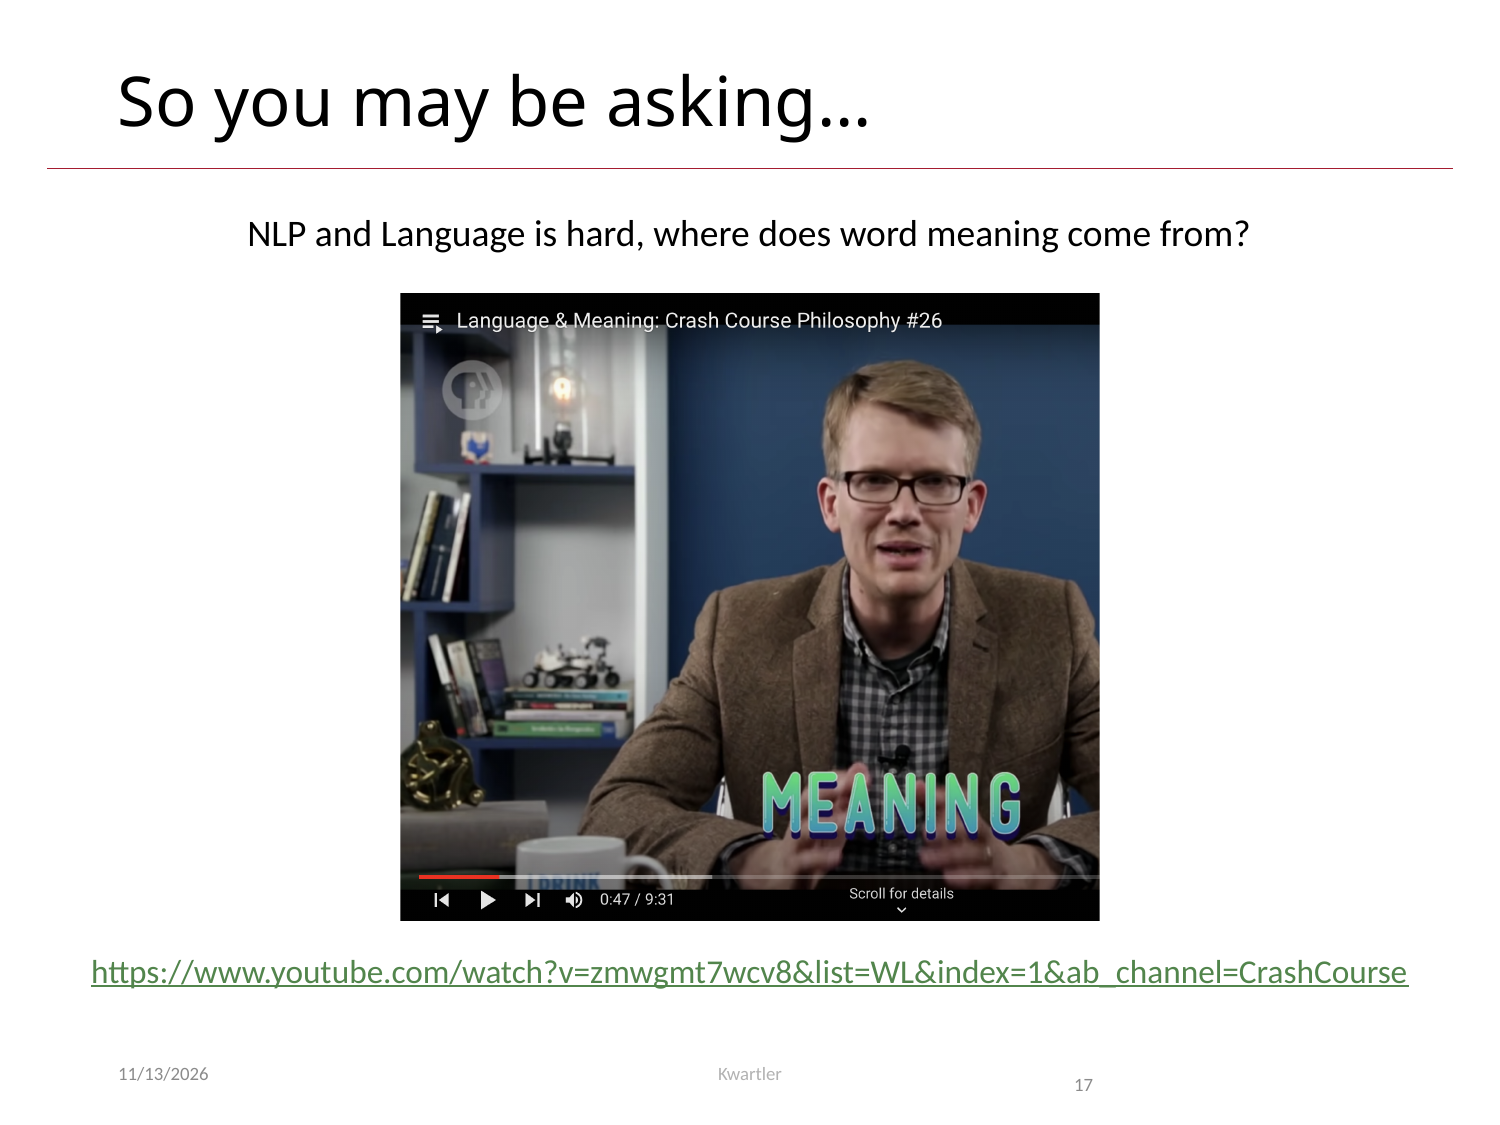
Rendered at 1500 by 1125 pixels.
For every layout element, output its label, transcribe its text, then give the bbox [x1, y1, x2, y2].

title So you may be asking… [103, 59, 1397, 157]
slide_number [103, 1042, 441, 1103]
text_box NLP and Language is hard, where does word meaning come from? [232, 201, 1268, 262]
slide_number 17 [1059, 1042, 1200, 1103]
footer Kwartler [496, 1042, 1004, 1103]
picture [400, 293, 1100, 921]
text_box https://www.youtube.com/watch?v=zmwgmt7wcv8&list=WL&index=1&ab_channel=CrashCourse [50, 942, 1450, 998]
